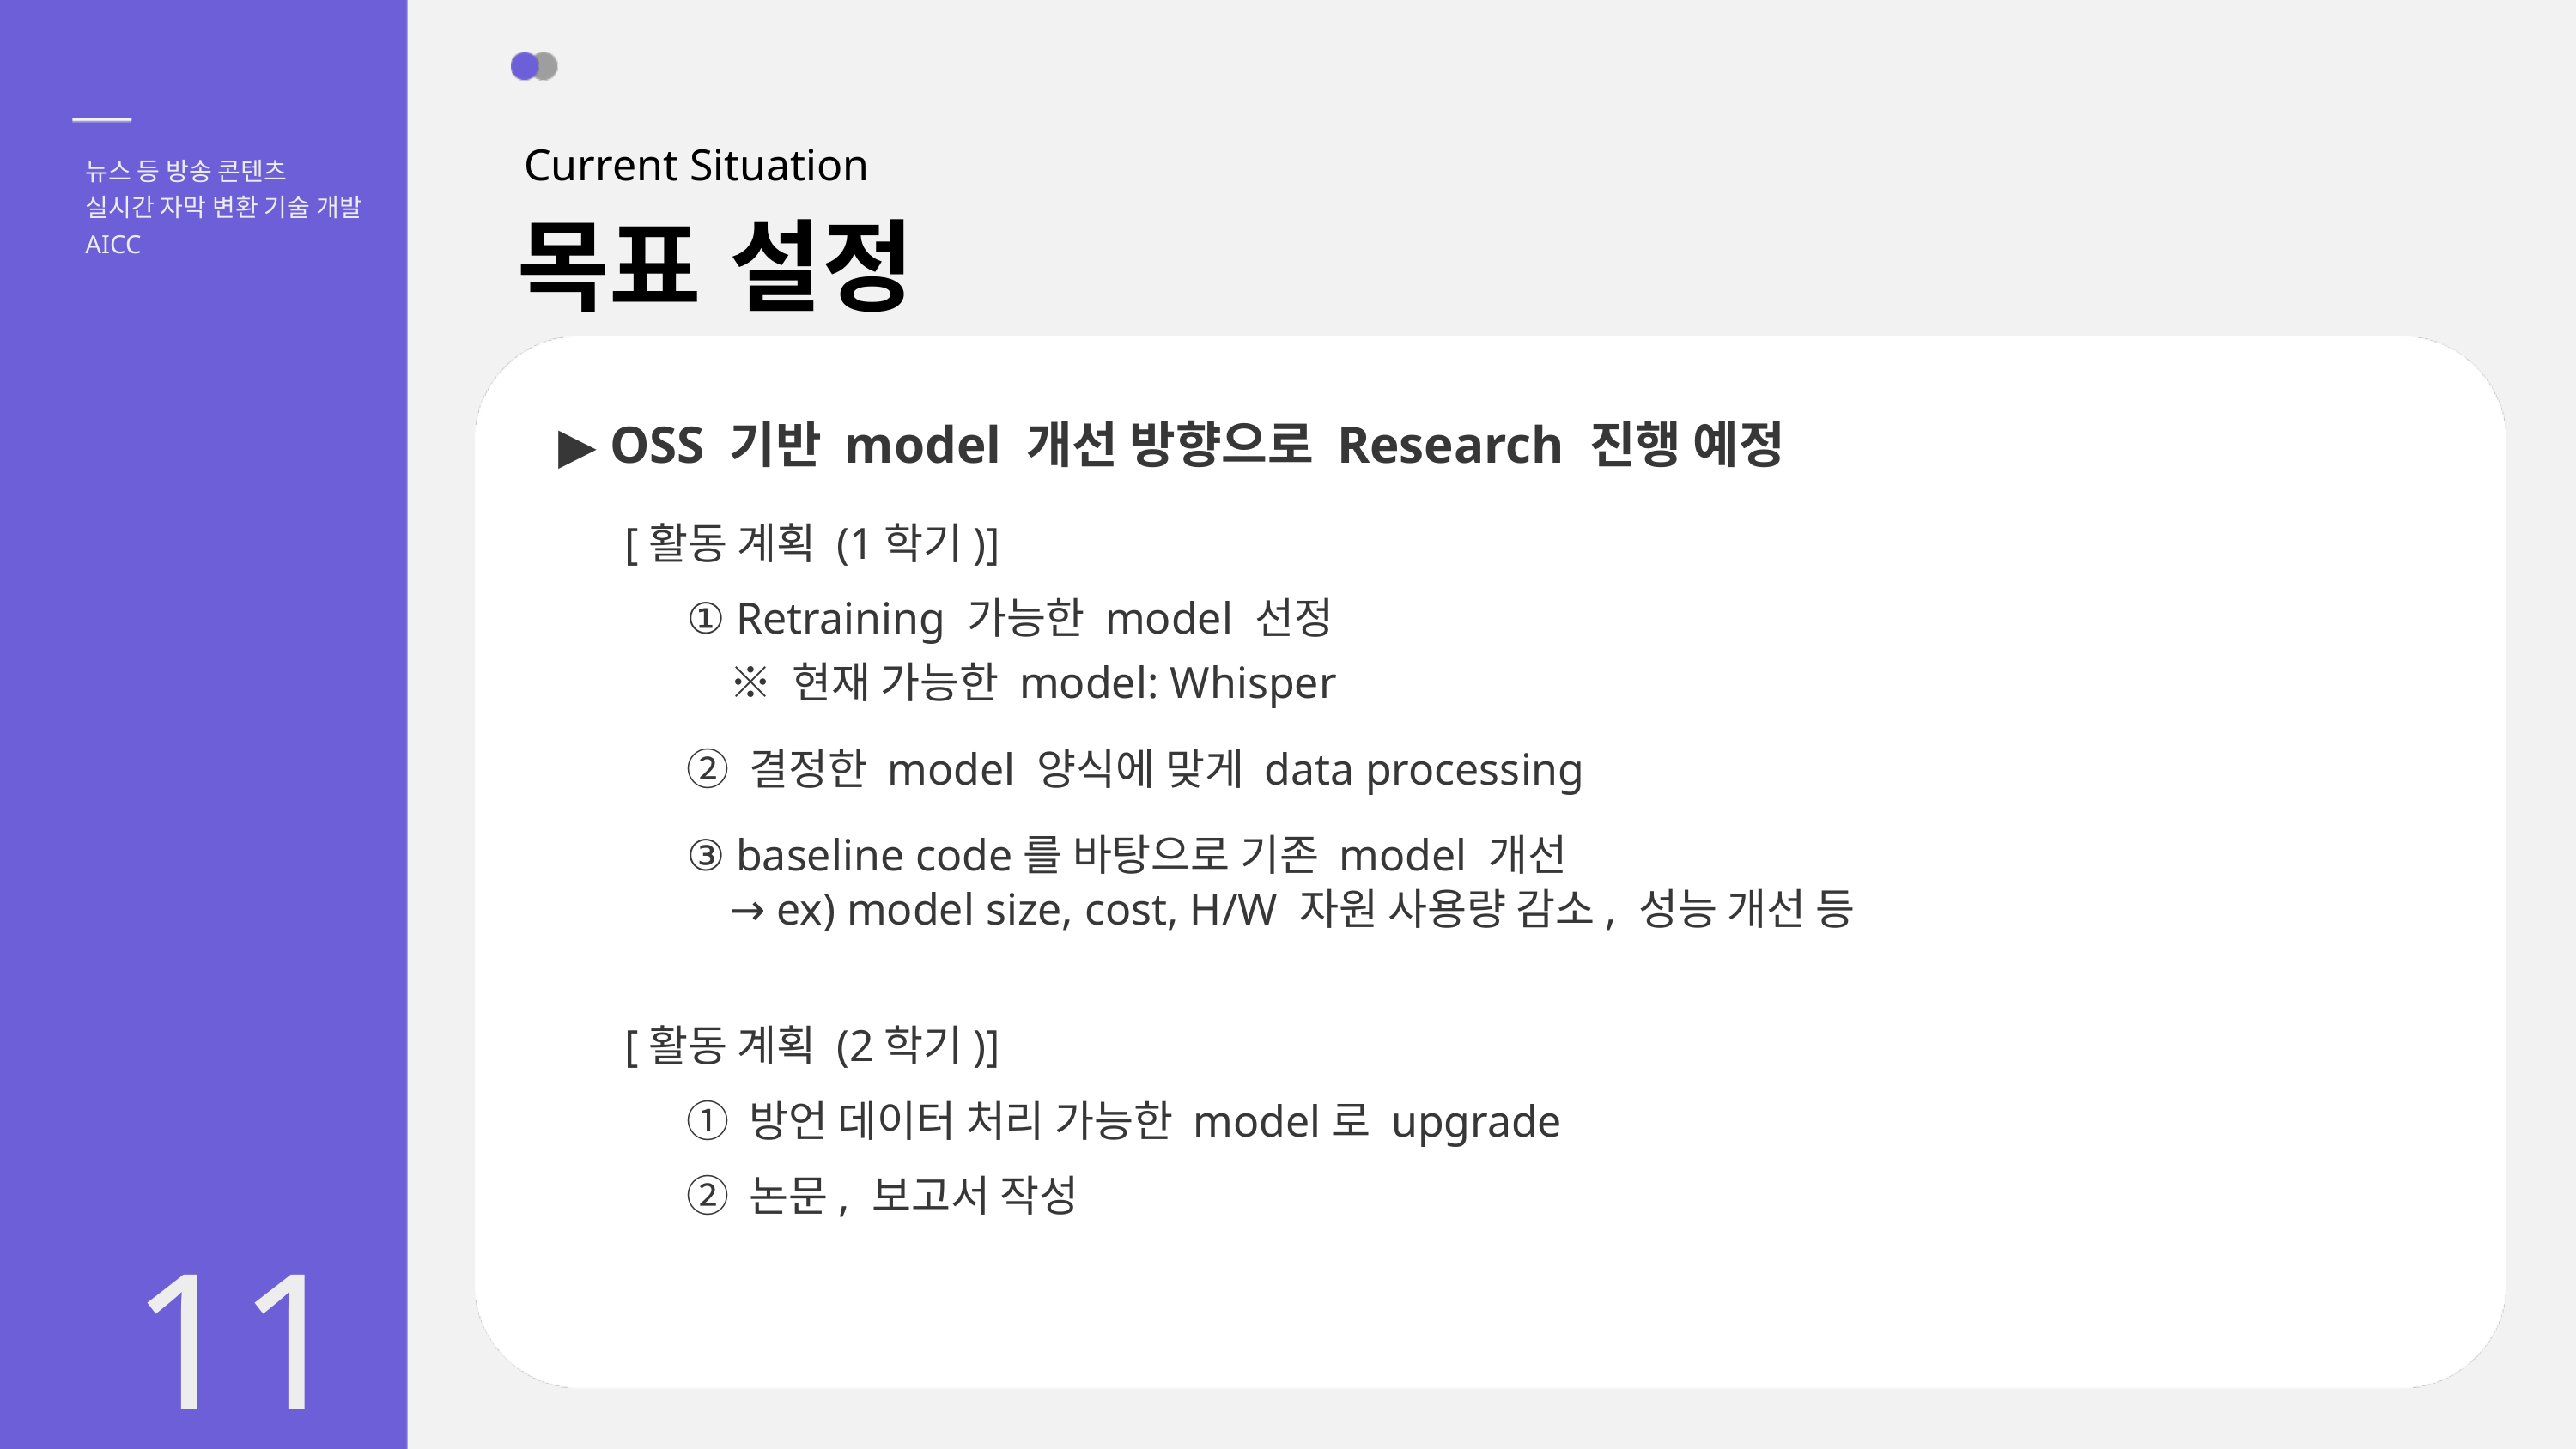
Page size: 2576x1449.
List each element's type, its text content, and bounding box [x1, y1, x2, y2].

text_box ① 방언 데이터 처리 가능한 model로 upgrade [686, 1083, 2576, 1146]
text_box [활동 계획 (1학기)] [624, 506, 2576, 568]
text_box [511, 52, 540, 82]
text_box ※ 현재 가능한 model: Whisper [729, 645, 2576, 707]
text_box ① Retraining 가능한 model 선정 [686, 580, 2576, 643]
text_box ② 논문, 보고서 작성 [686, 1158, 2576, 1221]
text_box 11 [131, 1176, 560, 1446]
text_box AICC [85, 222, 501, 259]
text_box [활동 계획 (2학기)] [624, 1008, 2576, 1070]
text_box ▶ OSS 기반 model 개선 방향으로 Research 진행 예정 [558, 400, 2529, 473]
text_box ③ baseline code를 바탕으로 기존 model 개선 [686, 817, 2576, 880]
text_box [72, 118, 133, 123]
text_box [540, 52, 559, 82]
text_box [474, 336, 2507, 1389]
text_box 목표 설정 [517, 179, 2576, 324]
text_box 뉴스 등 방송 콘텐츠 실시간 자막 변환 기술 개발 [85, 149, 524, 221]
text_box [0, 0, 408, 1449]
text_box → ex) model size, cost, H/W 자원 사용량 감소, 성능 개선 등 [729, 871, 2576, 934]
text_box ② 결정한 model 양식에 맞게 data processing [686, 731, 2576, 794]
text_box Current Situation [524, 128, 2397, 179]
